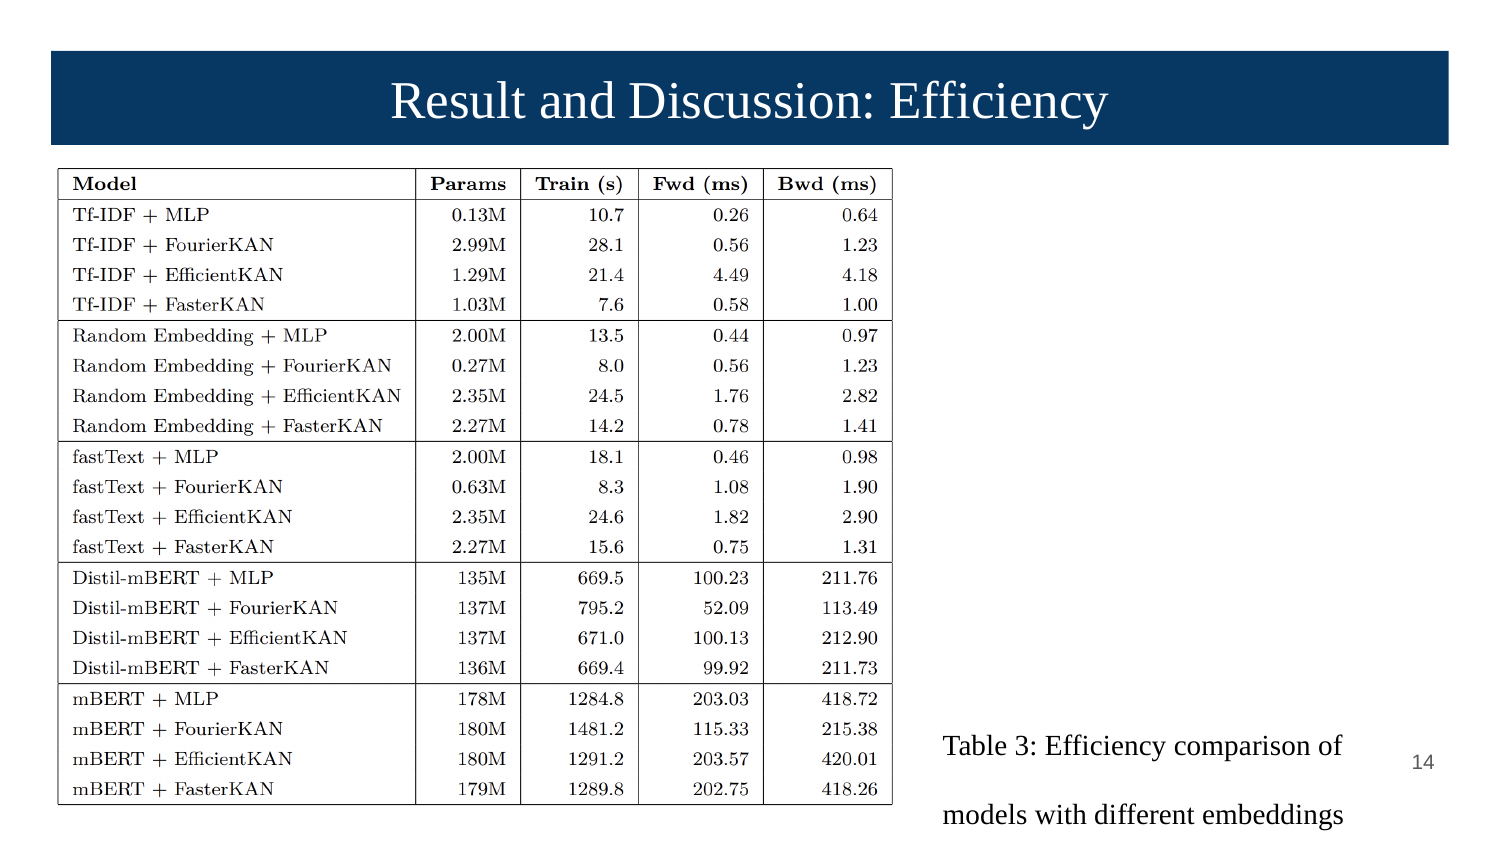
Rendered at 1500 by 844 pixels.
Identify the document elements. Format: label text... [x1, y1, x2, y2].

text_box Table 3: Efficiency comparison of models with different embeddings [927, 675, 1369, 844]
picture [50, 163, 899, 813]
slide_number ‹#› [1369, 729, 1450, 794]
text_box Result and Discussion: Efficiency [51, 50, 1449, 145]
